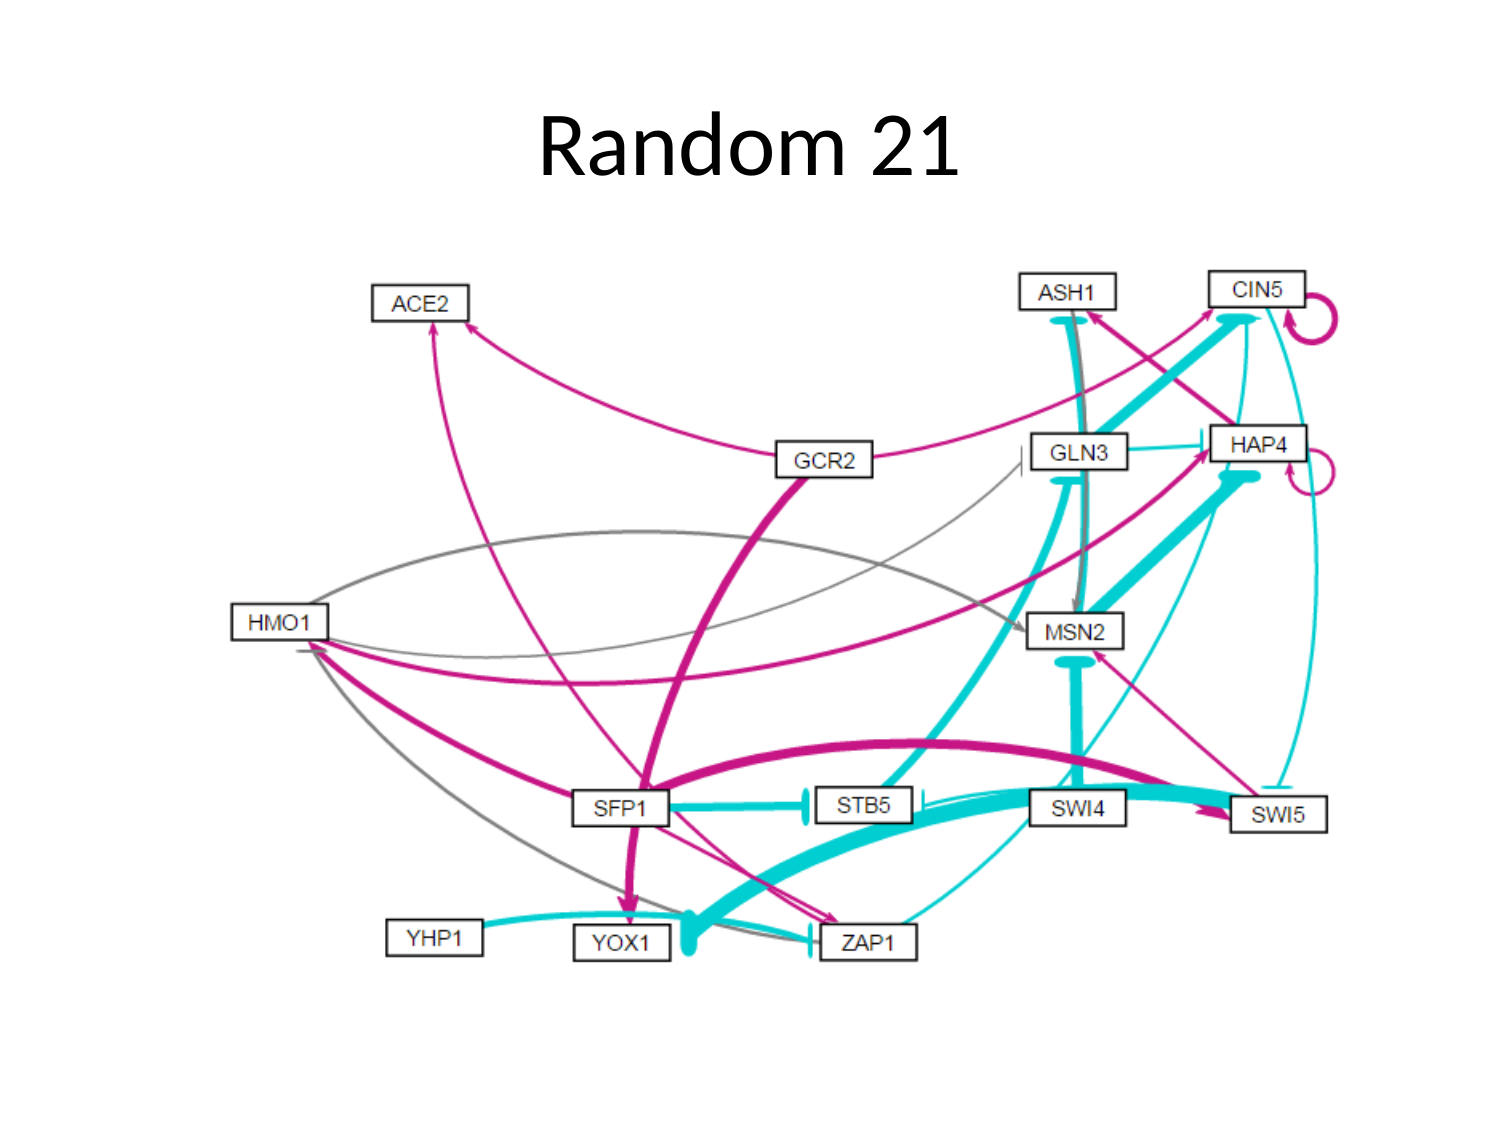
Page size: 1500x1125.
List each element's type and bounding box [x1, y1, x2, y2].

title [75, 45, 1425, 233]
list [212, 249, 1341, 982]
